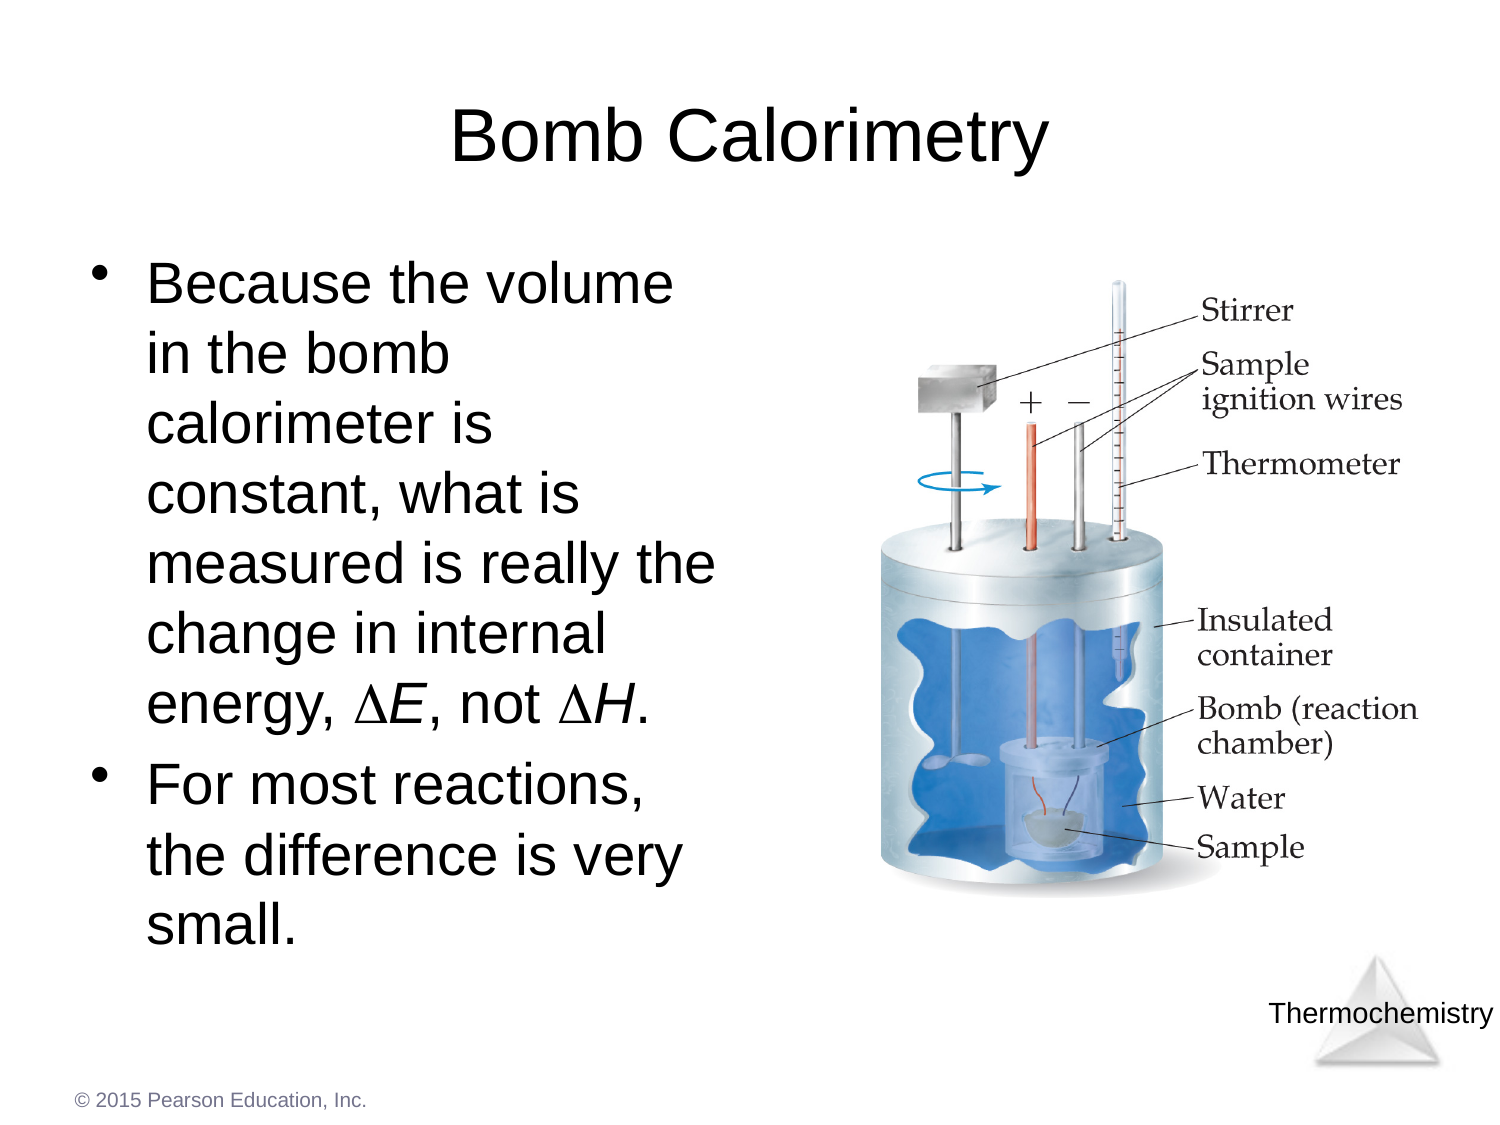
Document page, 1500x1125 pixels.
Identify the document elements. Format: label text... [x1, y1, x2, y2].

picture [874, 274, 1424, 901]
picture [1275, 906, 1478, 1109]
title Bomb Calorimetry [0, 37, 1500, 226]
list Because the volume in the bomb calorimeter is constant, what is measured is really the change in internal energy, E, not H. For most reactions, the difference is very small. [74, 237, 738, 976]
